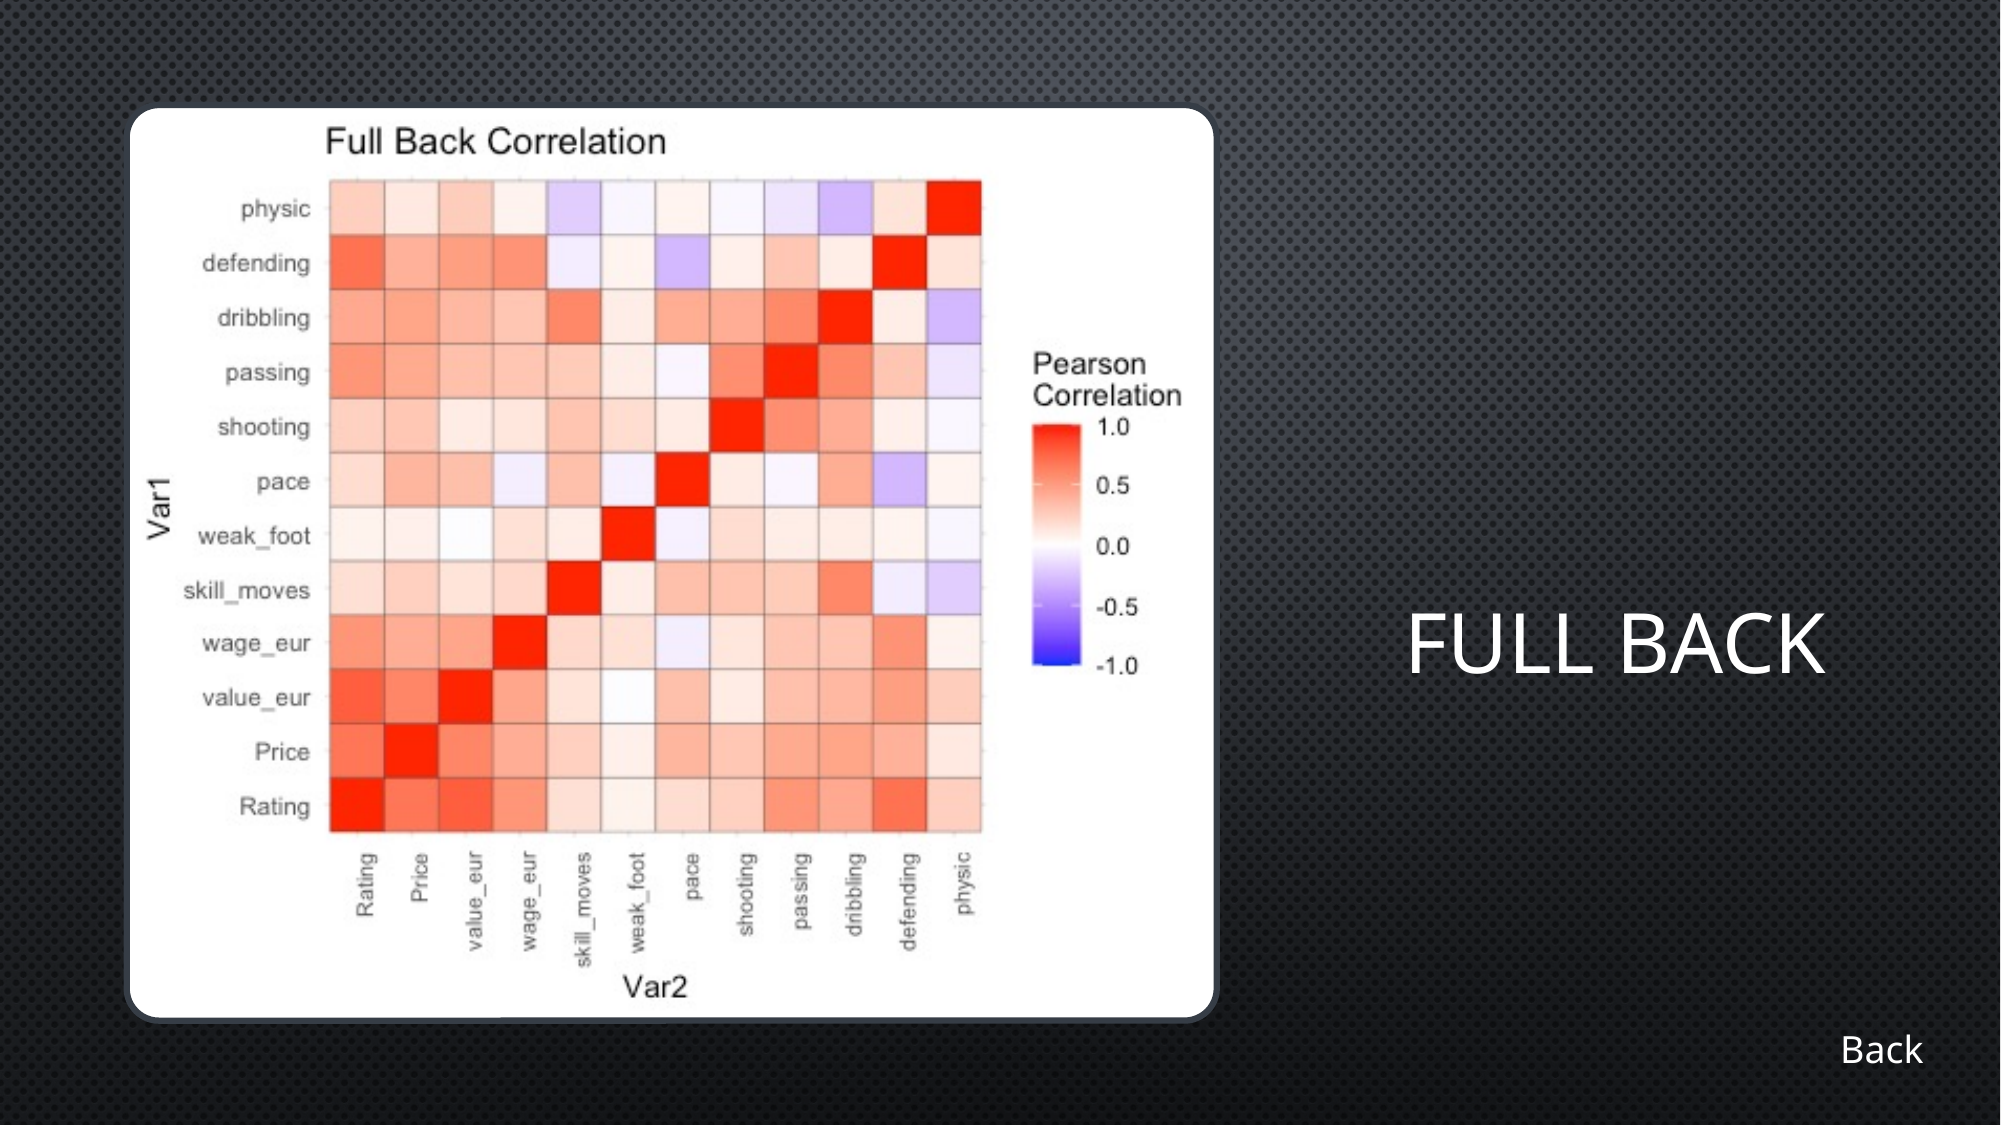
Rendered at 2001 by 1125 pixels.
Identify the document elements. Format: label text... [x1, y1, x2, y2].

title Full back [1339, 99, 1892, 698]
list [126, 104, 1217, 1021]
text_box Back [1825, 1018, 1959, 1124]
